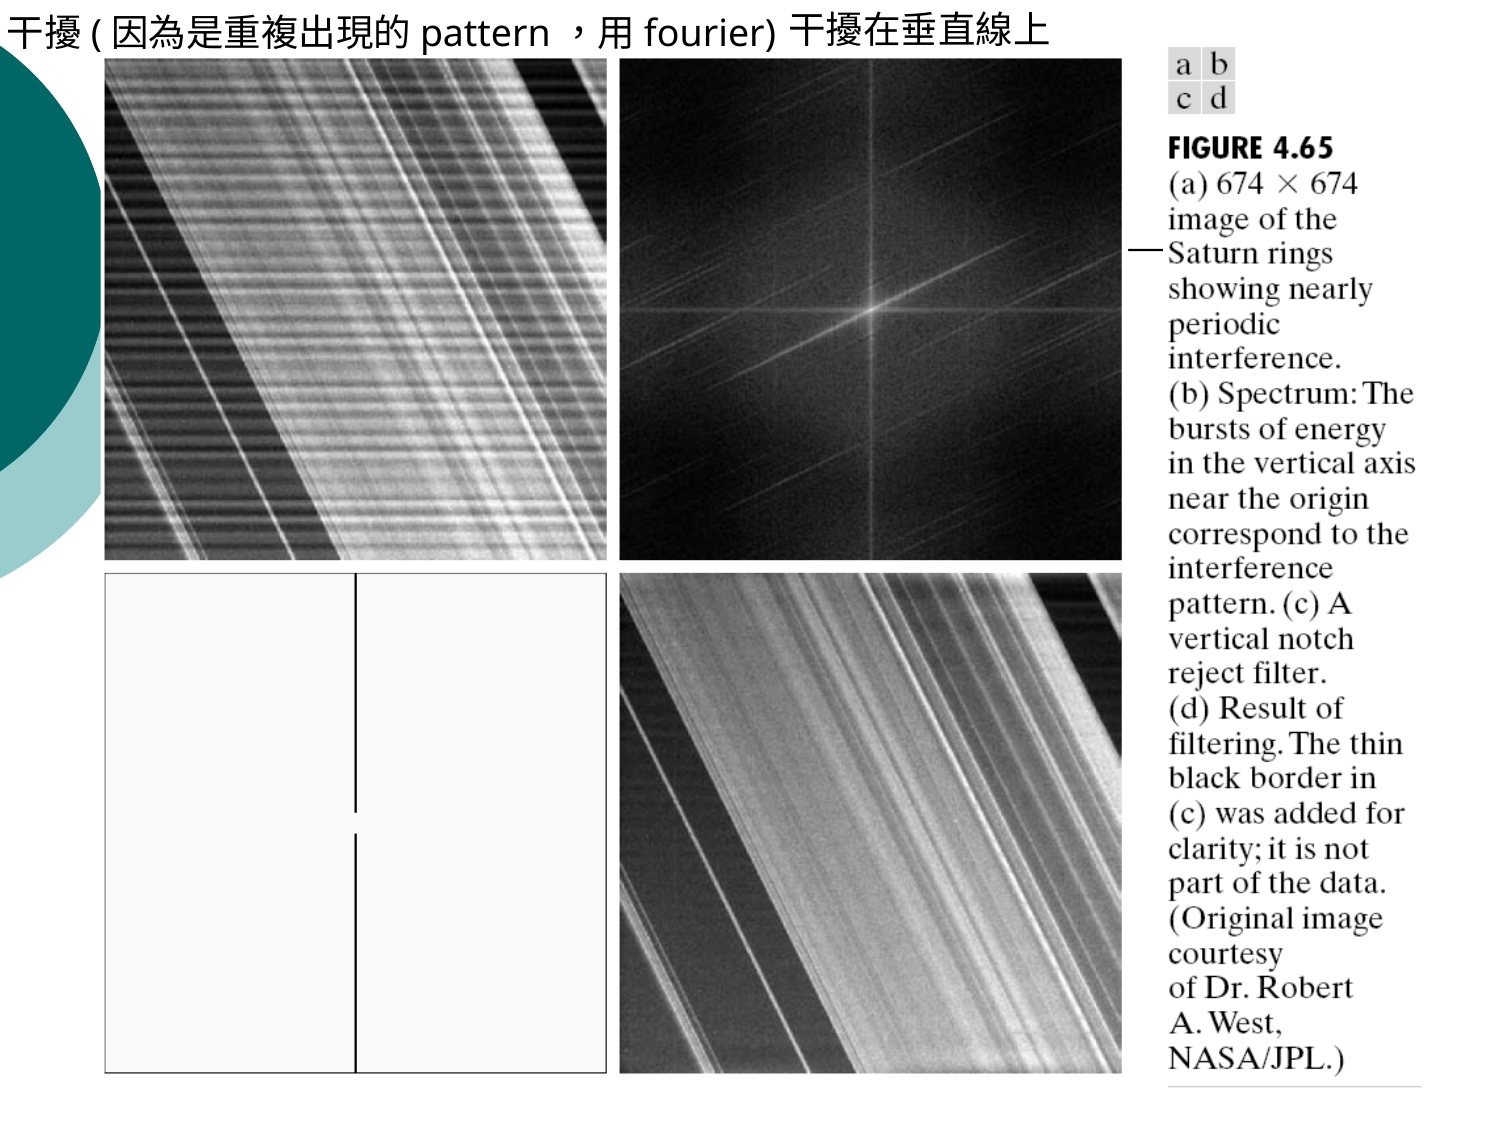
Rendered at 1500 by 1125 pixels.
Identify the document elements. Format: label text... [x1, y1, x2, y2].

picture [1163, 42, 1431, 1094]
text_box 干擾(因為是重複出現的pattern，用fourier) [0, 1, 773, 62]
text_box 干擾在垂直線上 [773, 0, 1066, 55]
picture [100, 55, 1129, 1083]
